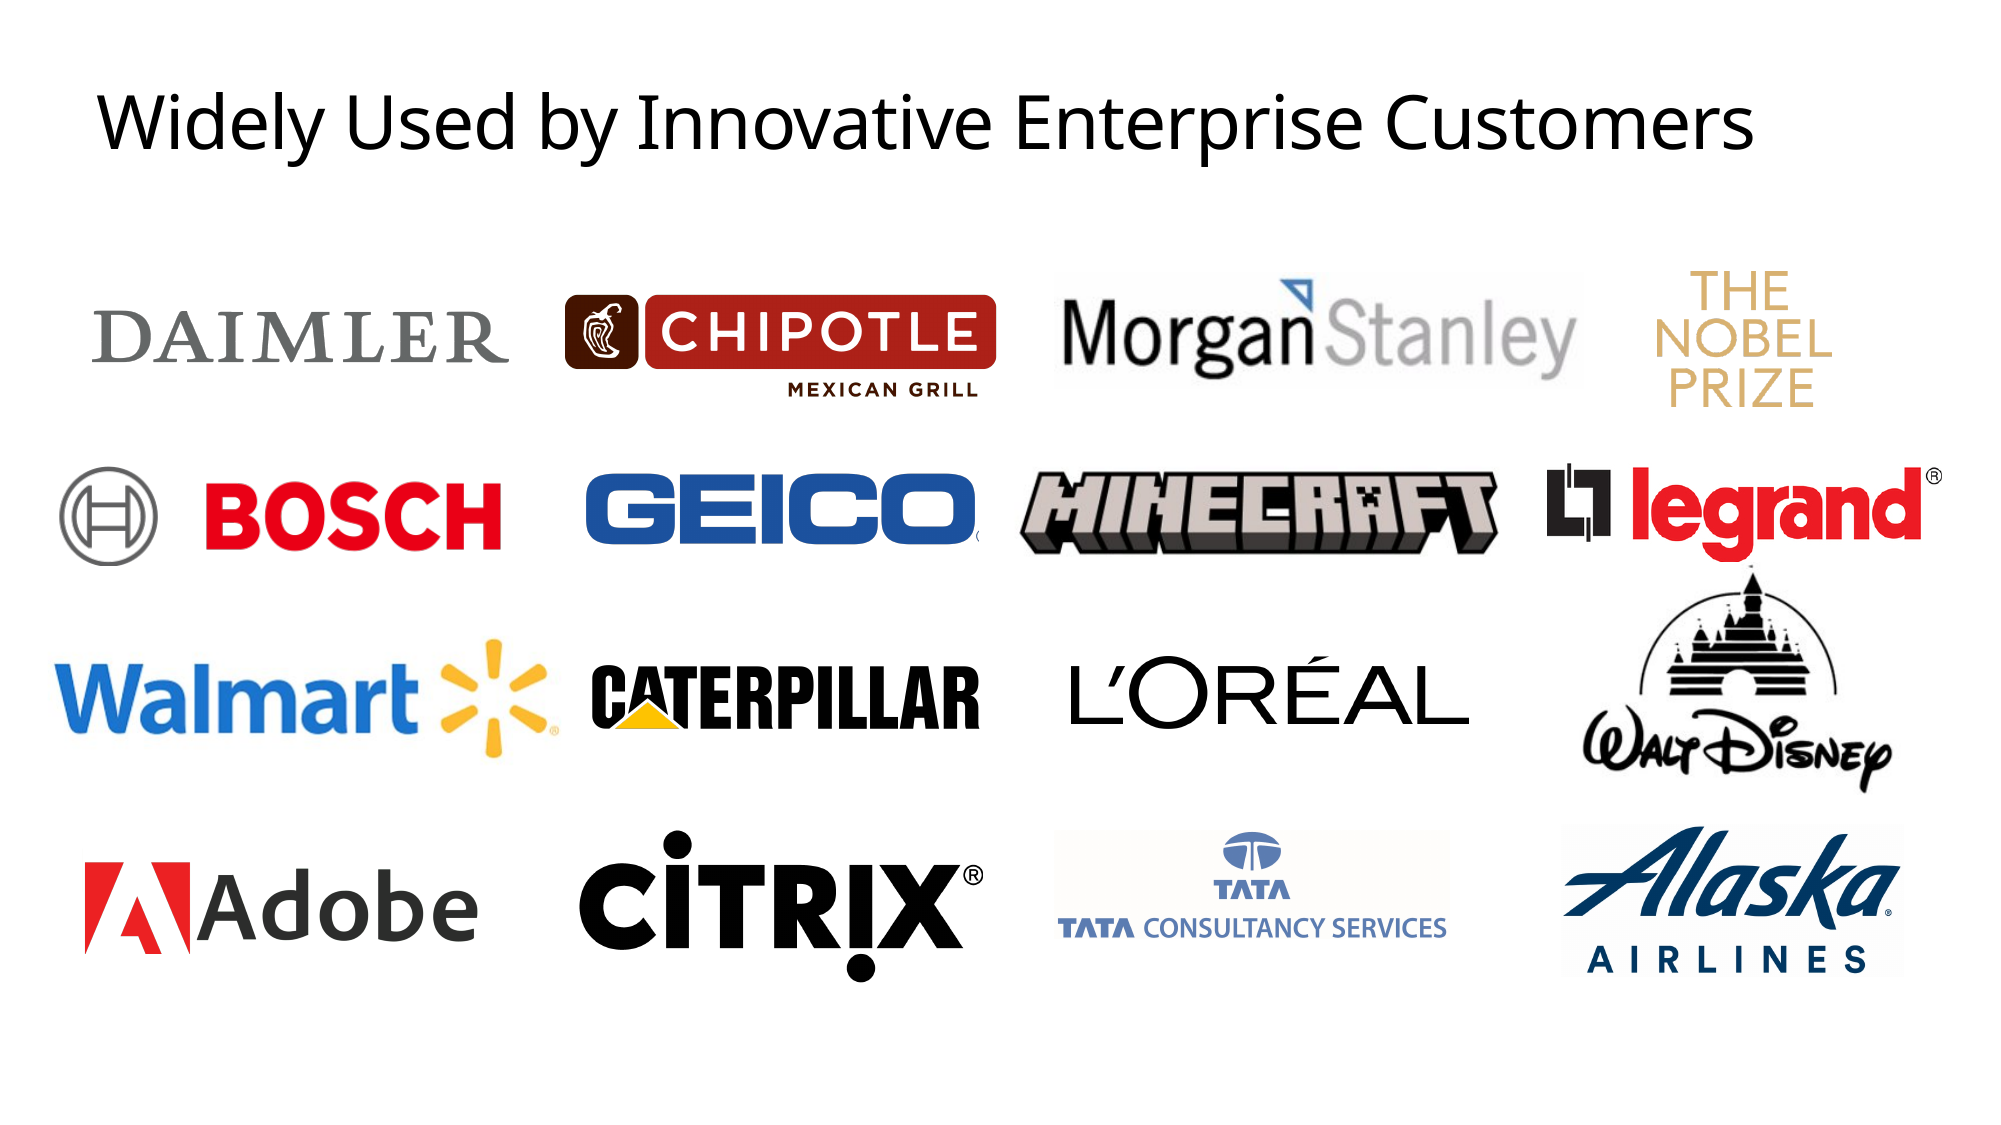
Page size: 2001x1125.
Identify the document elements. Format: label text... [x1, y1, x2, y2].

picture [1547, 463, 1943, 796]
picture [1054, 830, 1451, 939]
picture [578, 830, 983, 983]
picture [21, 466, 540, 566]
title Widely Used by Innovative Enterprise Customers [96, 75, 1904, 166]
picture [557, 280, 1005, 398]
picture [32, 620, 569, 777]
picture [70, 284, 530, 389]
picture [1561, 824, 1905, 977]
picture [576, 430, 1539, 595]
picture [1054, 272, 1585, 389]
picture [81, 847, 479, 954]
picture [1071, 656, 1470, 729]
picture [1656, 271, 1832, 407]
picture [586, 660, 985, 733]
